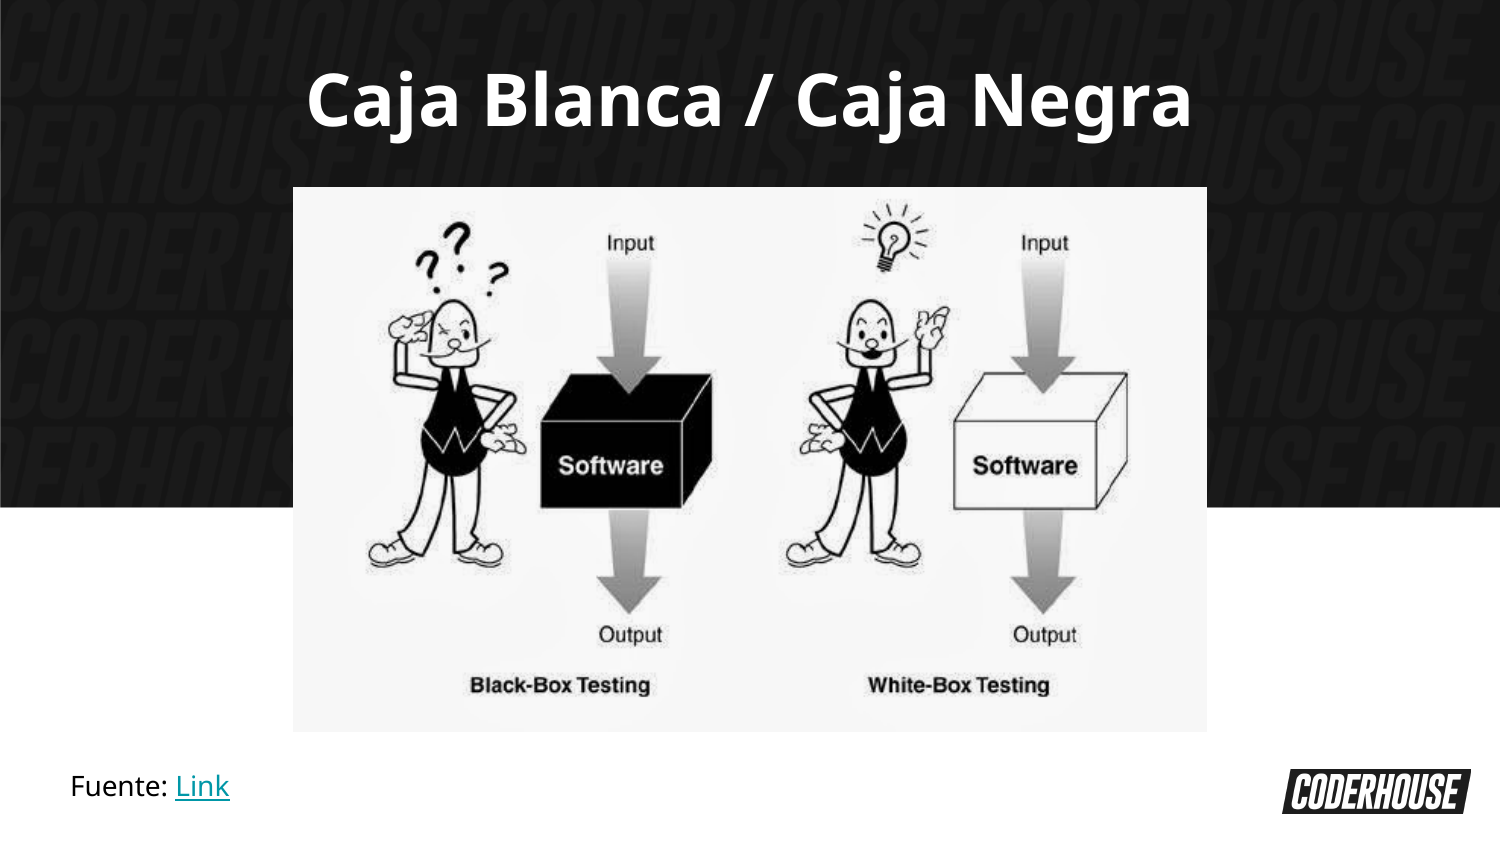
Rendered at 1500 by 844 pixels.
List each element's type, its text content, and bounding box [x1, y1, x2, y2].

text_box Fuente: Link [55, 753, 1020, 822]
text_box Caja Blanca / Caja Negra [239, 48, 1261, 158]
picture [0, 0, 1500, 844]
